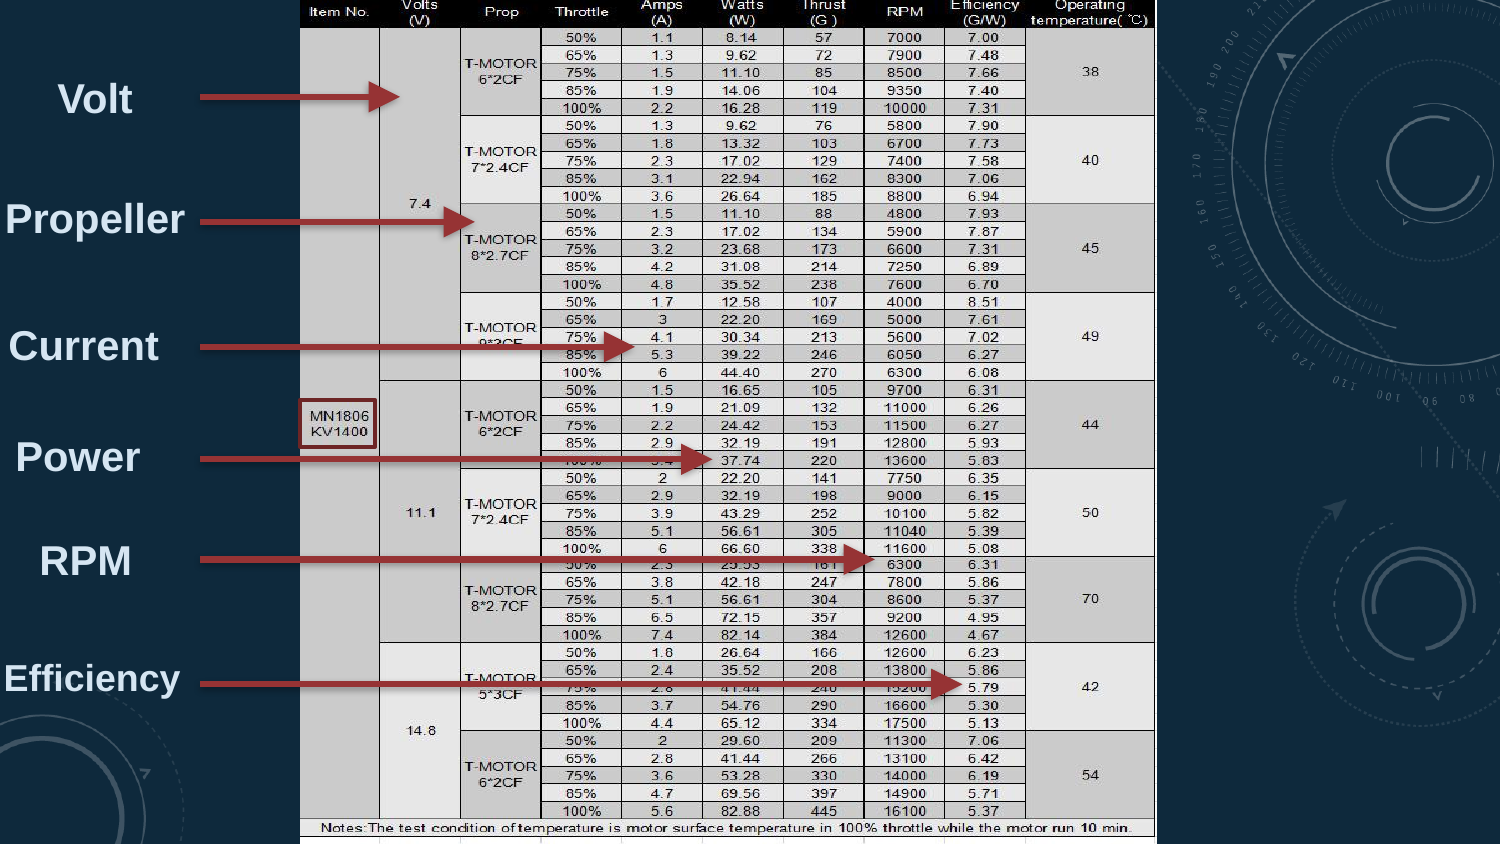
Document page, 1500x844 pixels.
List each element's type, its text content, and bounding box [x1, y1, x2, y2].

text_box Propeller [0, 184, 202, 250]
text_box RPM [23, 526, 148, 593]
text_box Current [0, 311, 175, 378]
text_box Power [0, 422, 168, 489]
picture [0, 0, 1500, 844]
text_box Efficiency [0, 646, 197, 708]
text_box Volt [40, 64, 150, 130]
